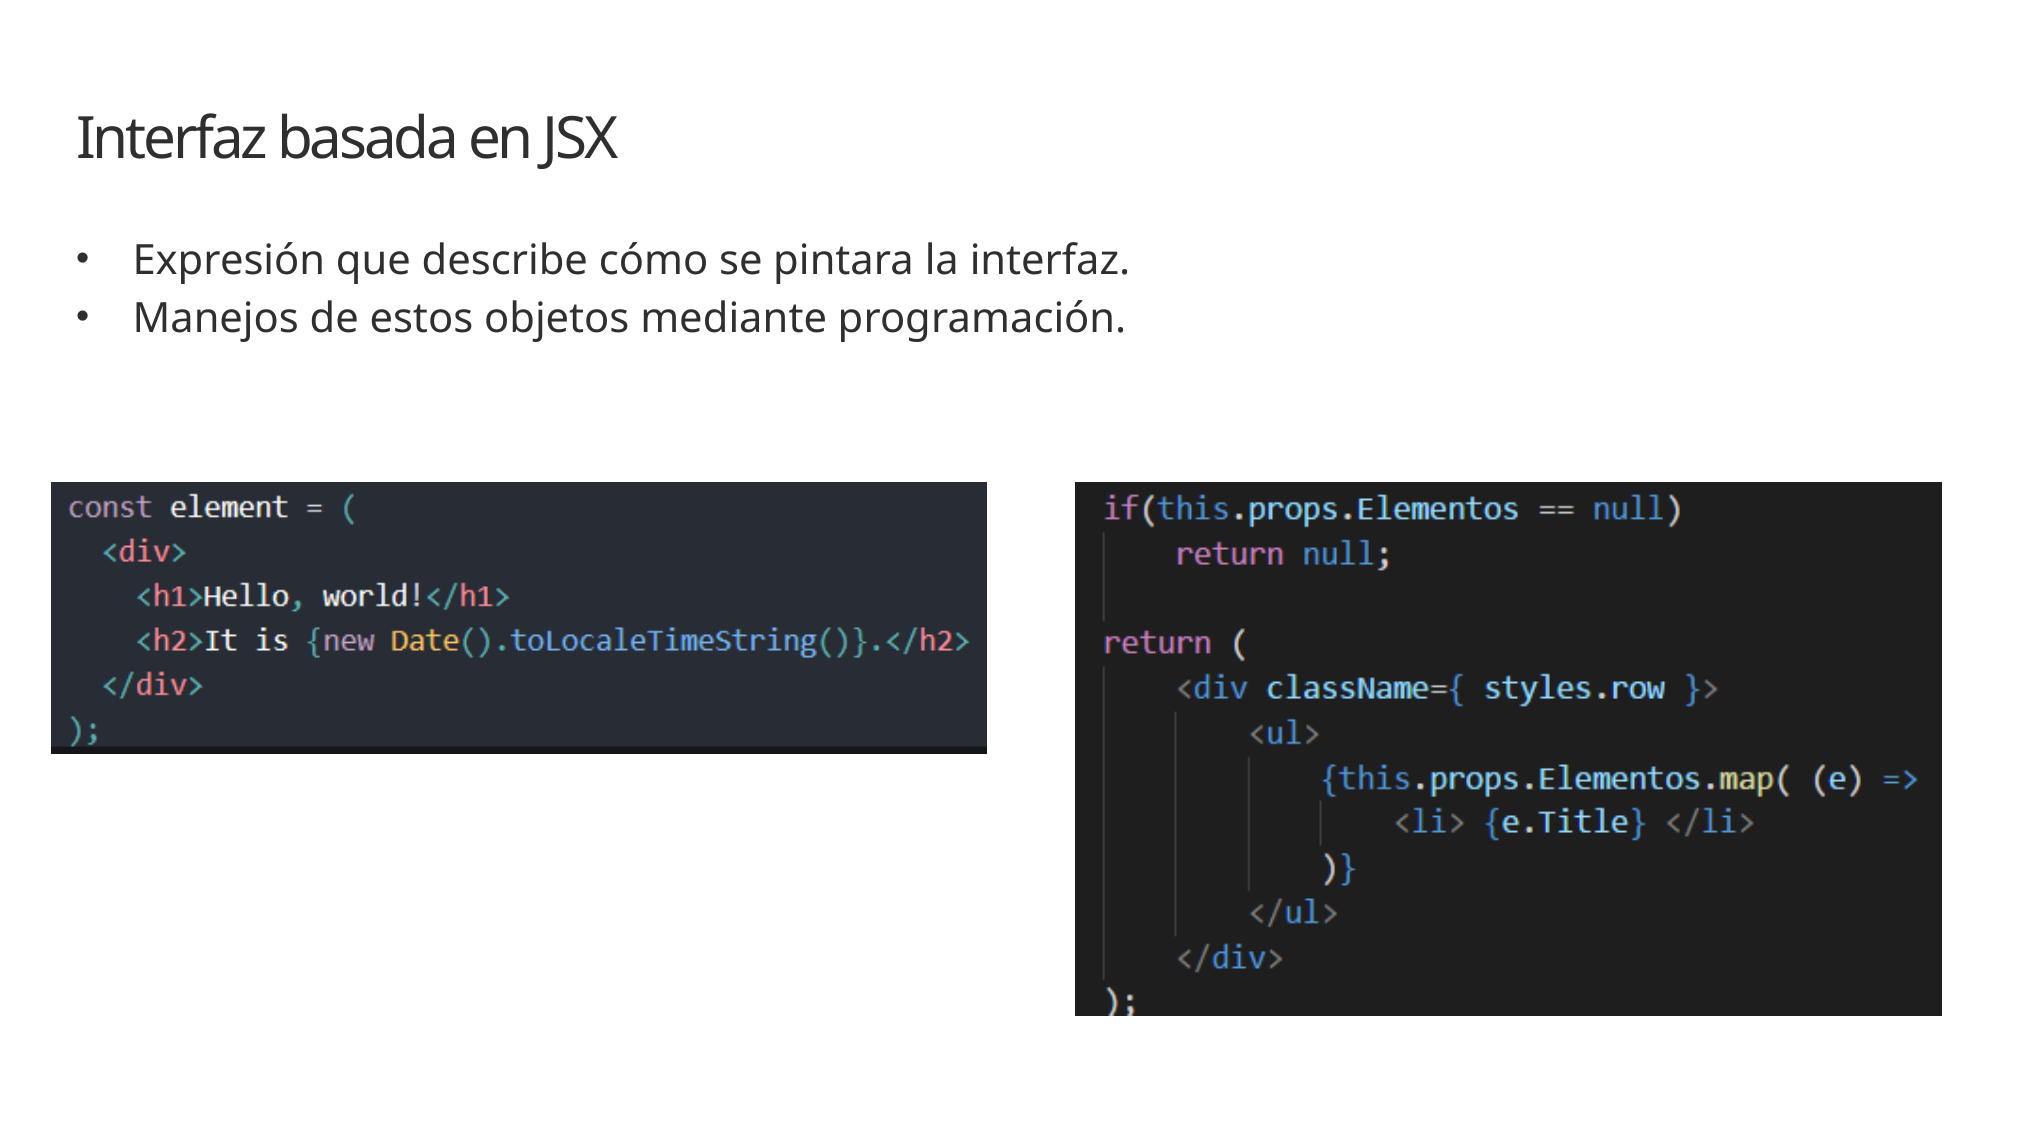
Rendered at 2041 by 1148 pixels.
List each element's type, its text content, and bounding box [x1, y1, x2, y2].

list Expresión que describe cómo se pintara la interfaz. Manejos de estos objetos mediante programación. [76, 232, 1969, 465]
picture [1075, 482, 1942, 1016]
title Interfaz basada en JSX [76, 103, 1969, 172]
picture [51, 482, 987, 754]
